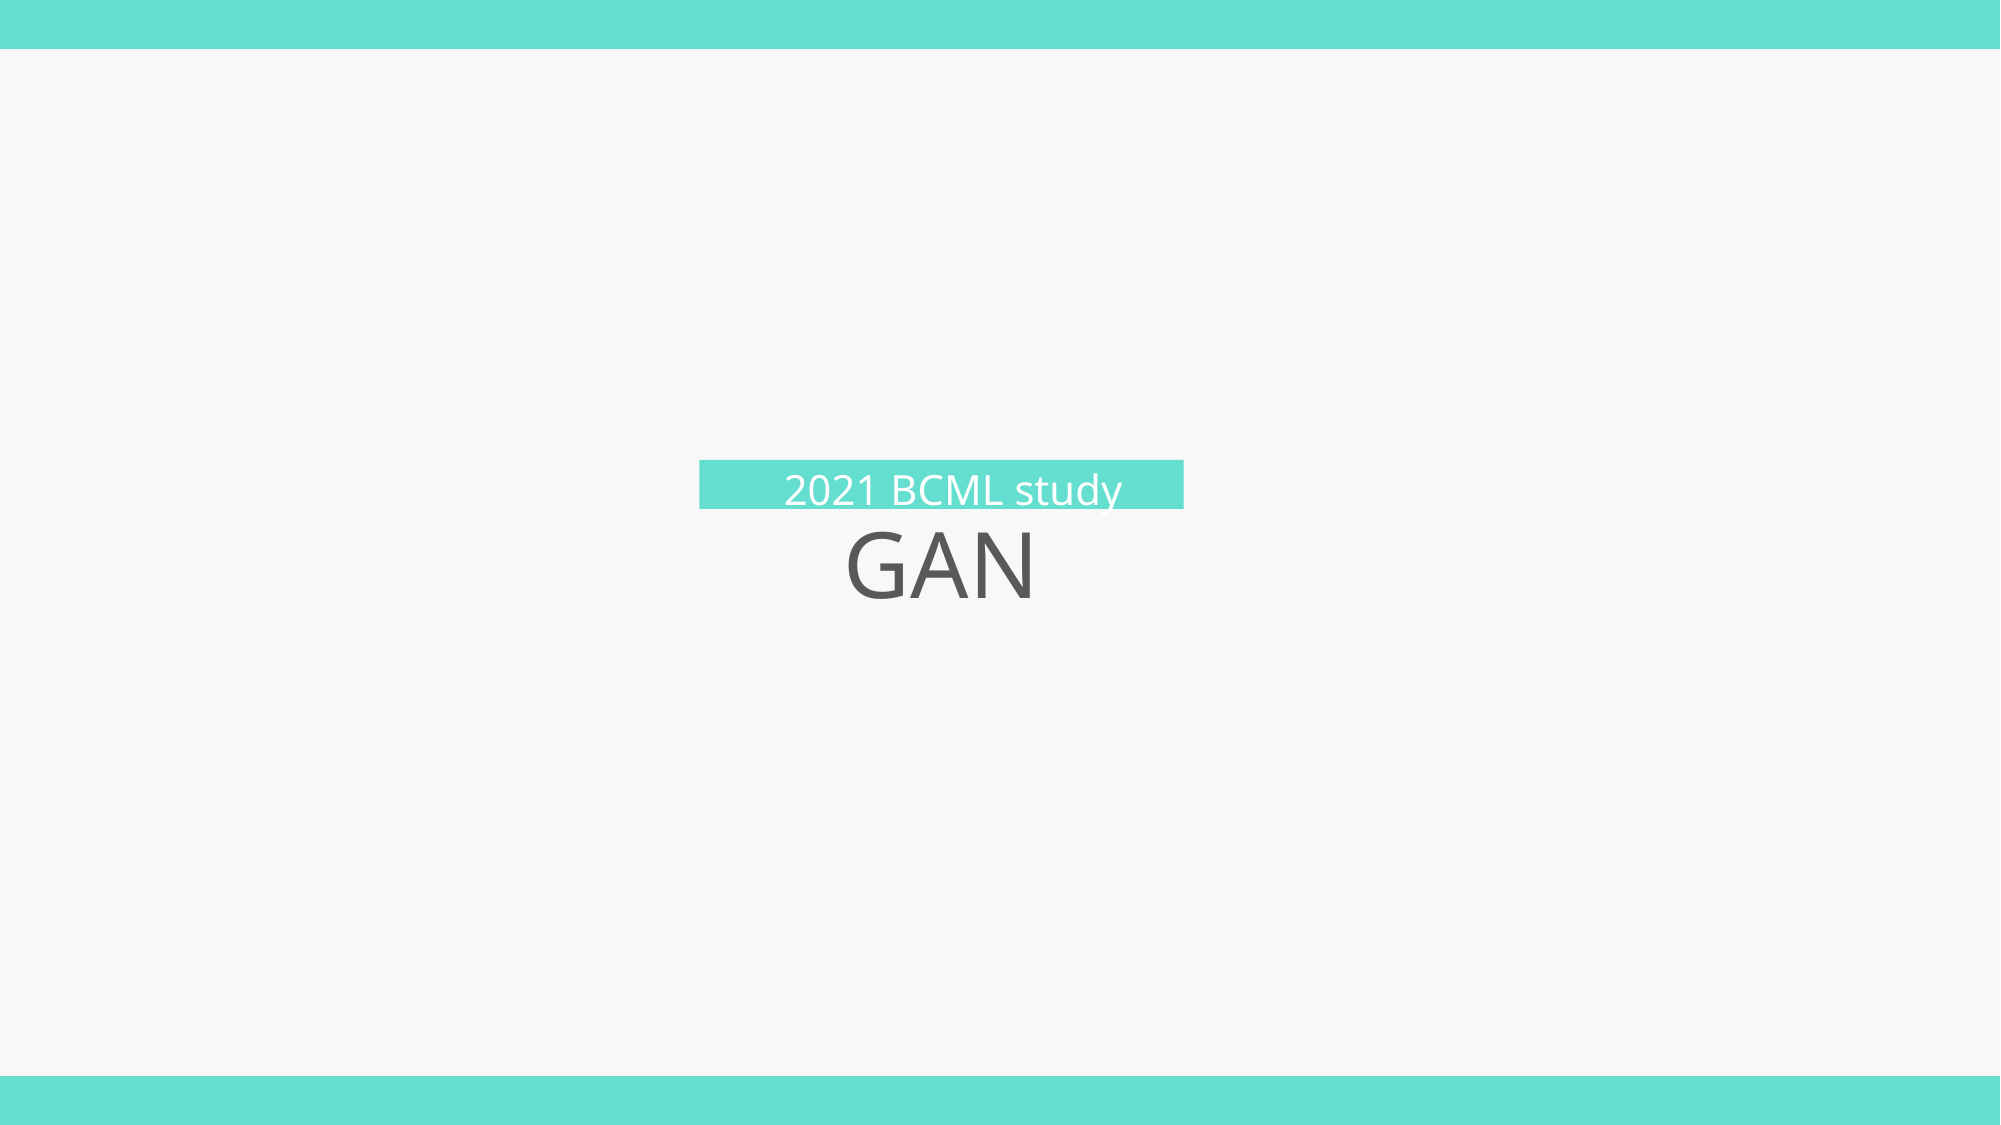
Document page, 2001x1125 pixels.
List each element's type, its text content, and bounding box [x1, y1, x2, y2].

text_box [0, 0, 2000, 50]
text_box [0, 1075, 2000, 1125]
text_box 2021 BCML study [699, 456, 1207, 522]
text_box GAN [829, 522, 1054, 625]
